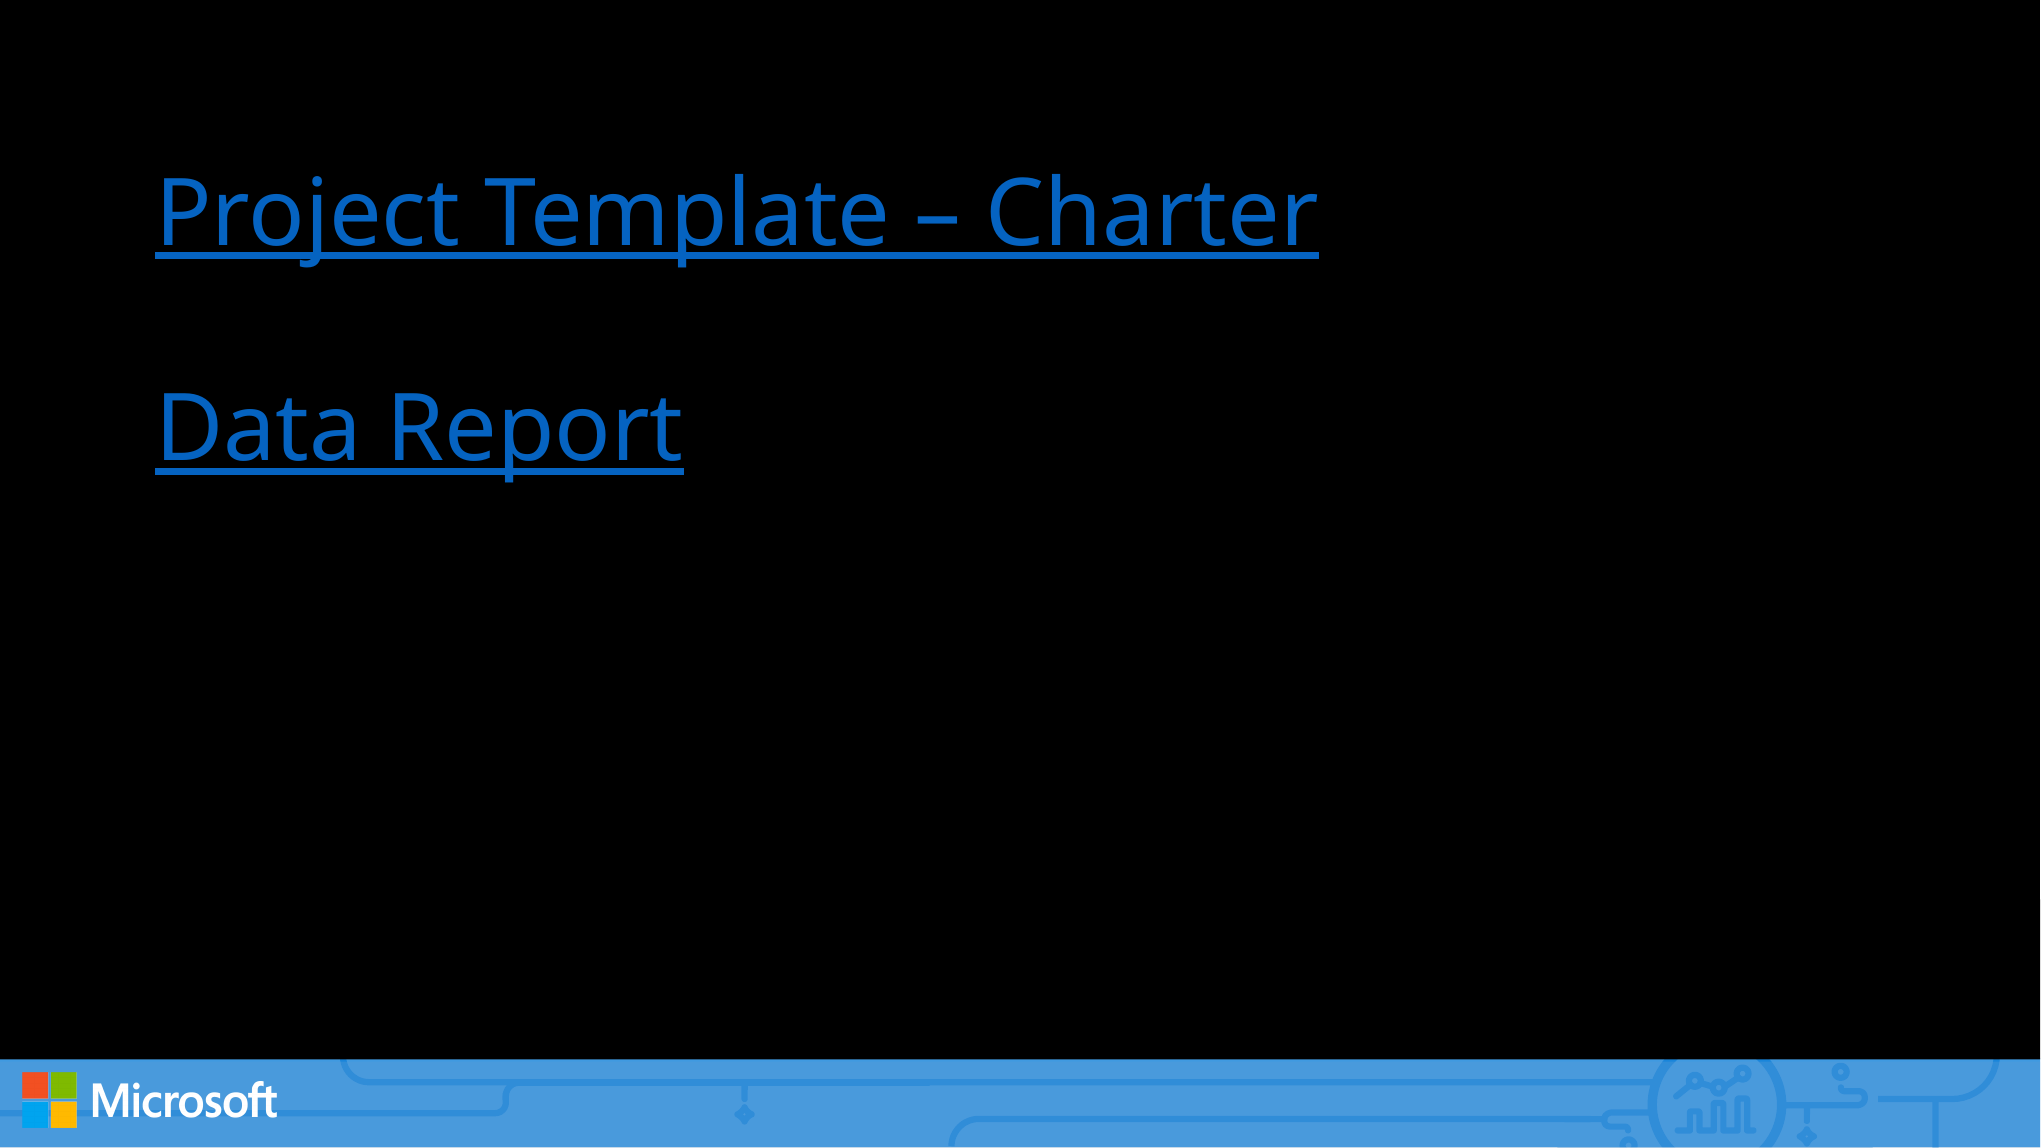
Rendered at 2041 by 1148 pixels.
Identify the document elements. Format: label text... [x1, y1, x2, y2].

title Project Template – Charter Data Report [140, 61, 1900, 790]
picture [22, 1072, 277, 1128]
